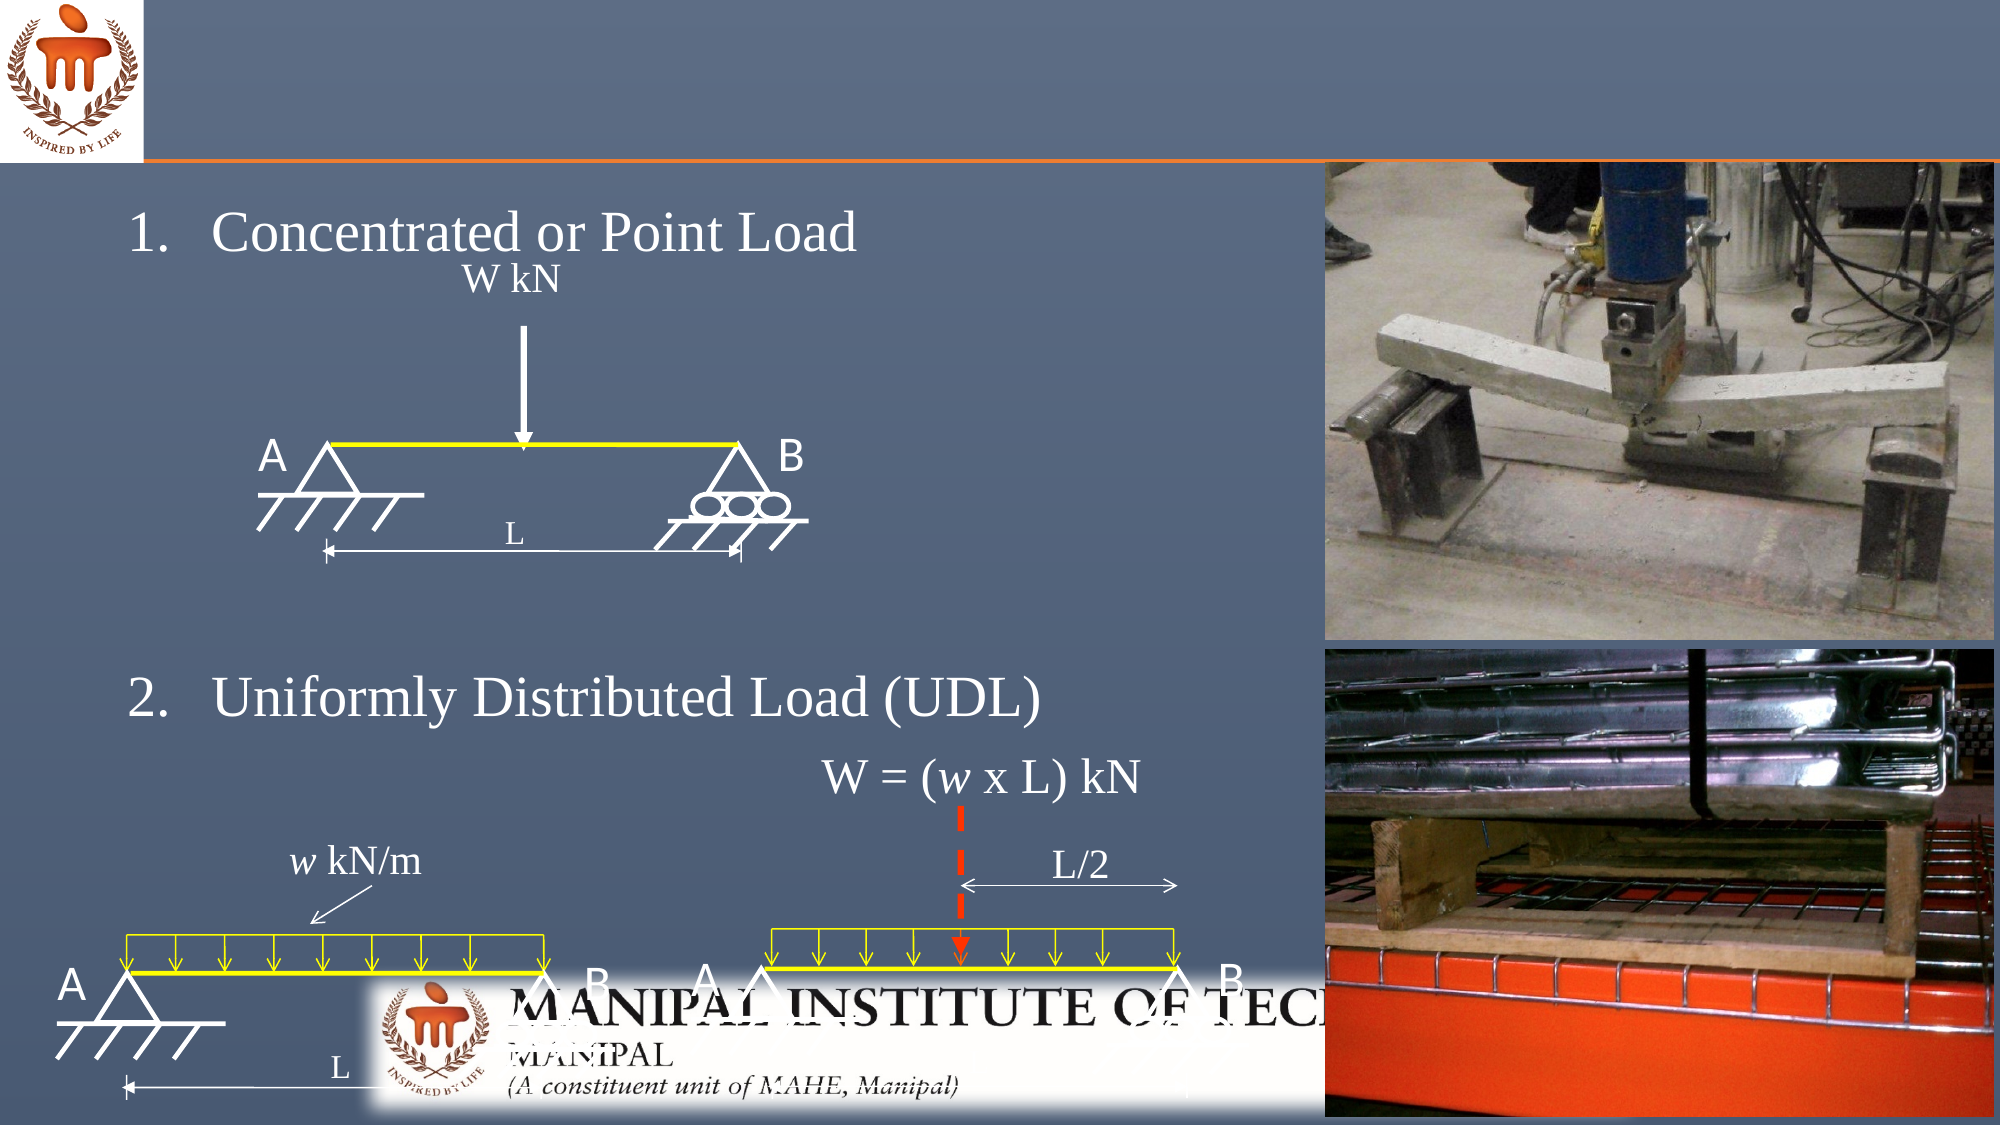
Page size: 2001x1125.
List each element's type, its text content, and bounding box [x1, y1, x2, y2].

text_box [771, 743, 1324, 967]
text_box Concentrated or Point Load [112, 174, 992, 271]
picture [377, 649, 1994, 1117]
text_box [671, 938, 1266, 1074]
text_box L [929, 1074, 1028, 1081]
picture [1324, 162, 1994, 641]
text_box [126, 832, 544, 943]
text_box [238, 414, 825, 550]
text_box [773, 1080, 1186, 1093]
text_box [37, 943, 632, 1079]
text_box Uniformly Distributed Load (UDL) [112, 640, 1125, 736]
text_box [461, 251, 587, 414]
picture [773, 1074, 1186, 1086]
text_box [127, 1086, 541, 1094]
text_box [327, 550, 741, 558]
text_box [126, 1079, 544, 1086]
